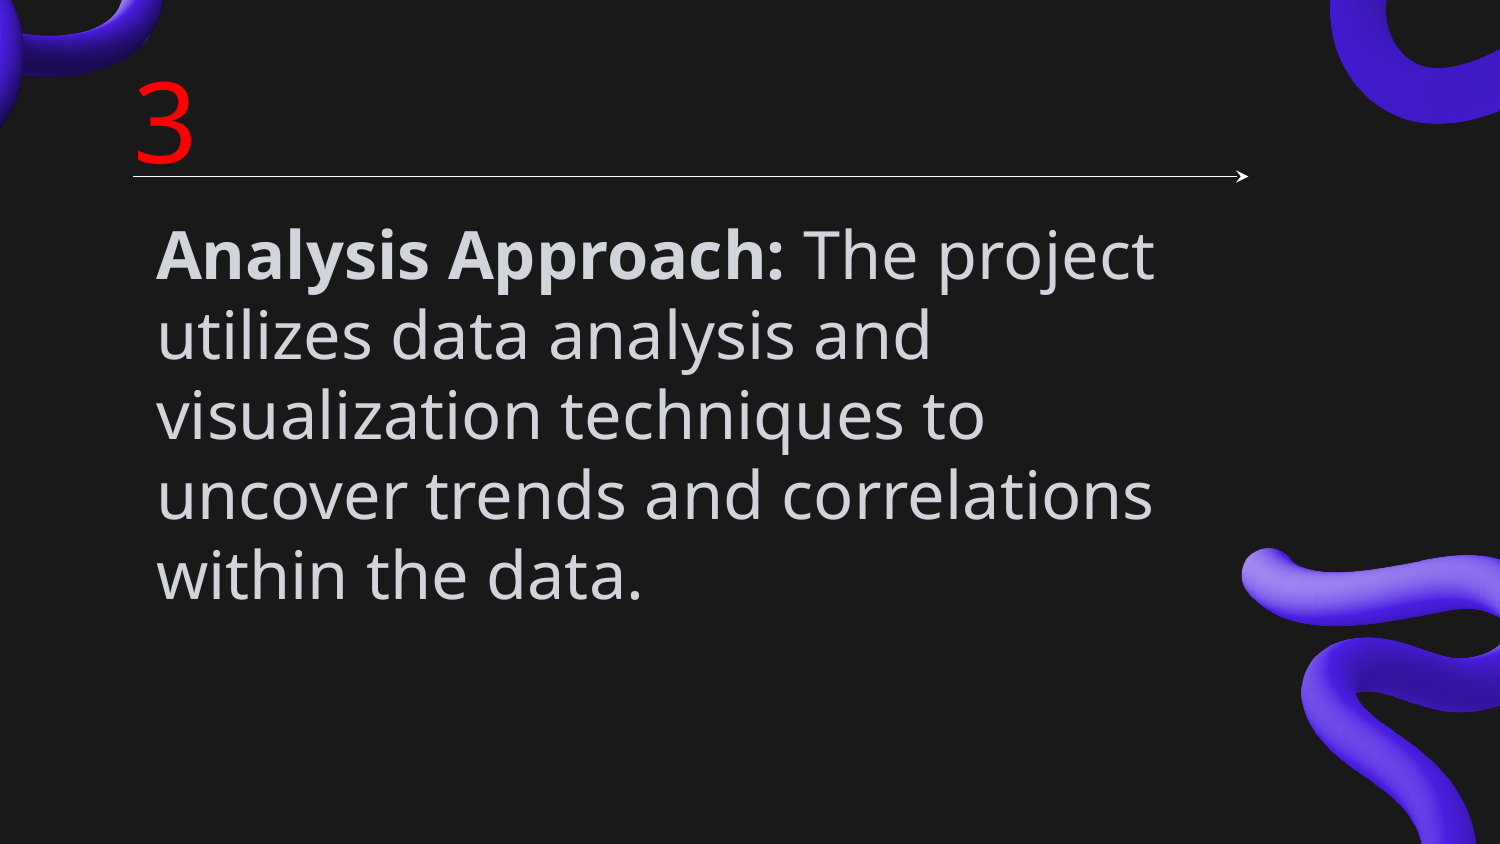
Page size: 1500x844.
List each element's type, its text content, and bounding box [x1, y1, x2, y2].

picture [1125, 442, 1500, 844]
text_box 3 [118, 35, 1383, 130]
subtitle Analysis Approach: The project utilizes data analysis and visualization techniques to uncover trends and correlations within the data. [118, 197, 1222, 504]
picture [0, 0, 178, 212]
picture [1330, 0, 1500, 124]
